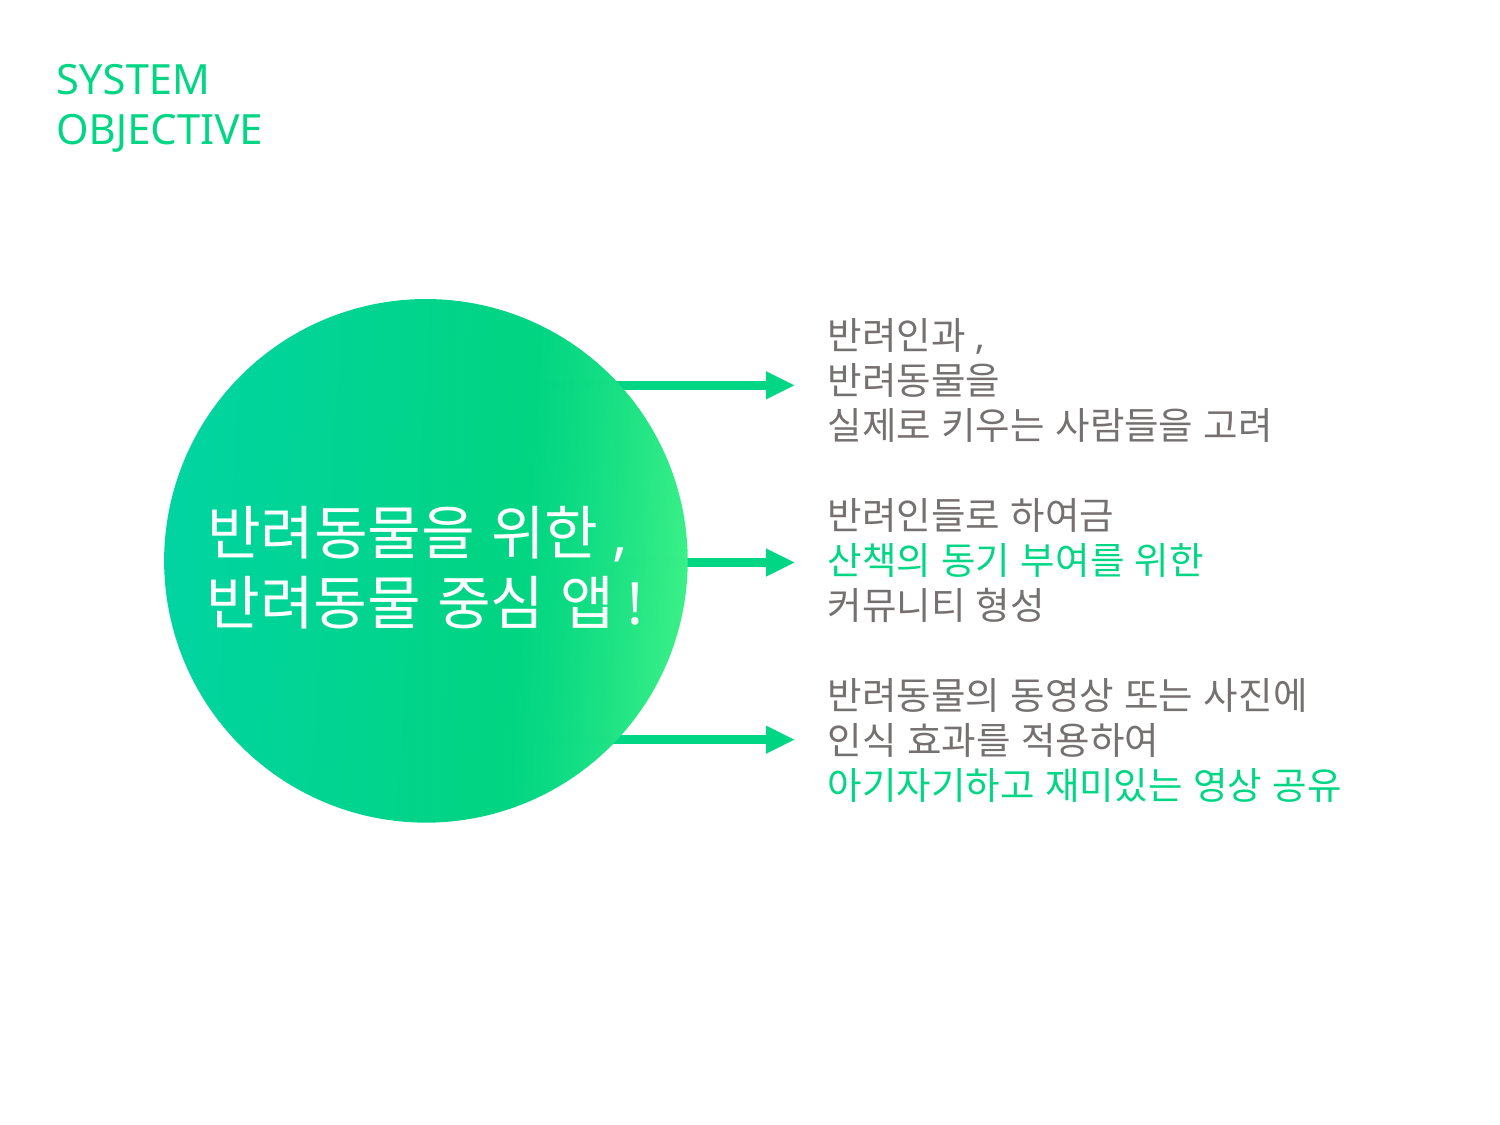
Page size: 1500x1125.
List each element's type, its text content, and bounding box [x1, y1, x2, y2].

text_box [173, 297, 622, 488]
text_box SYSTEM OBJECTIVE [41, 45, 396, 161]
text_box 반려인과, 반려동물을 실제로 키우는 사람들을 고려 반려인들로 하여금 산책의 동기 부여를 위한 커뮤니티 형성 반려동물의 동영상 또는 사진에 인식 효과를 적용하여 아기자기하고 재미있는 영상 공유 [813, 304, 1500, 815]
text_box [543, 385, 795, 740]
text_box [176, 644, 619, 824]
text_box 반려동물을 위한, 반려동물 중심 앱! [163, 488, 543, 644]
